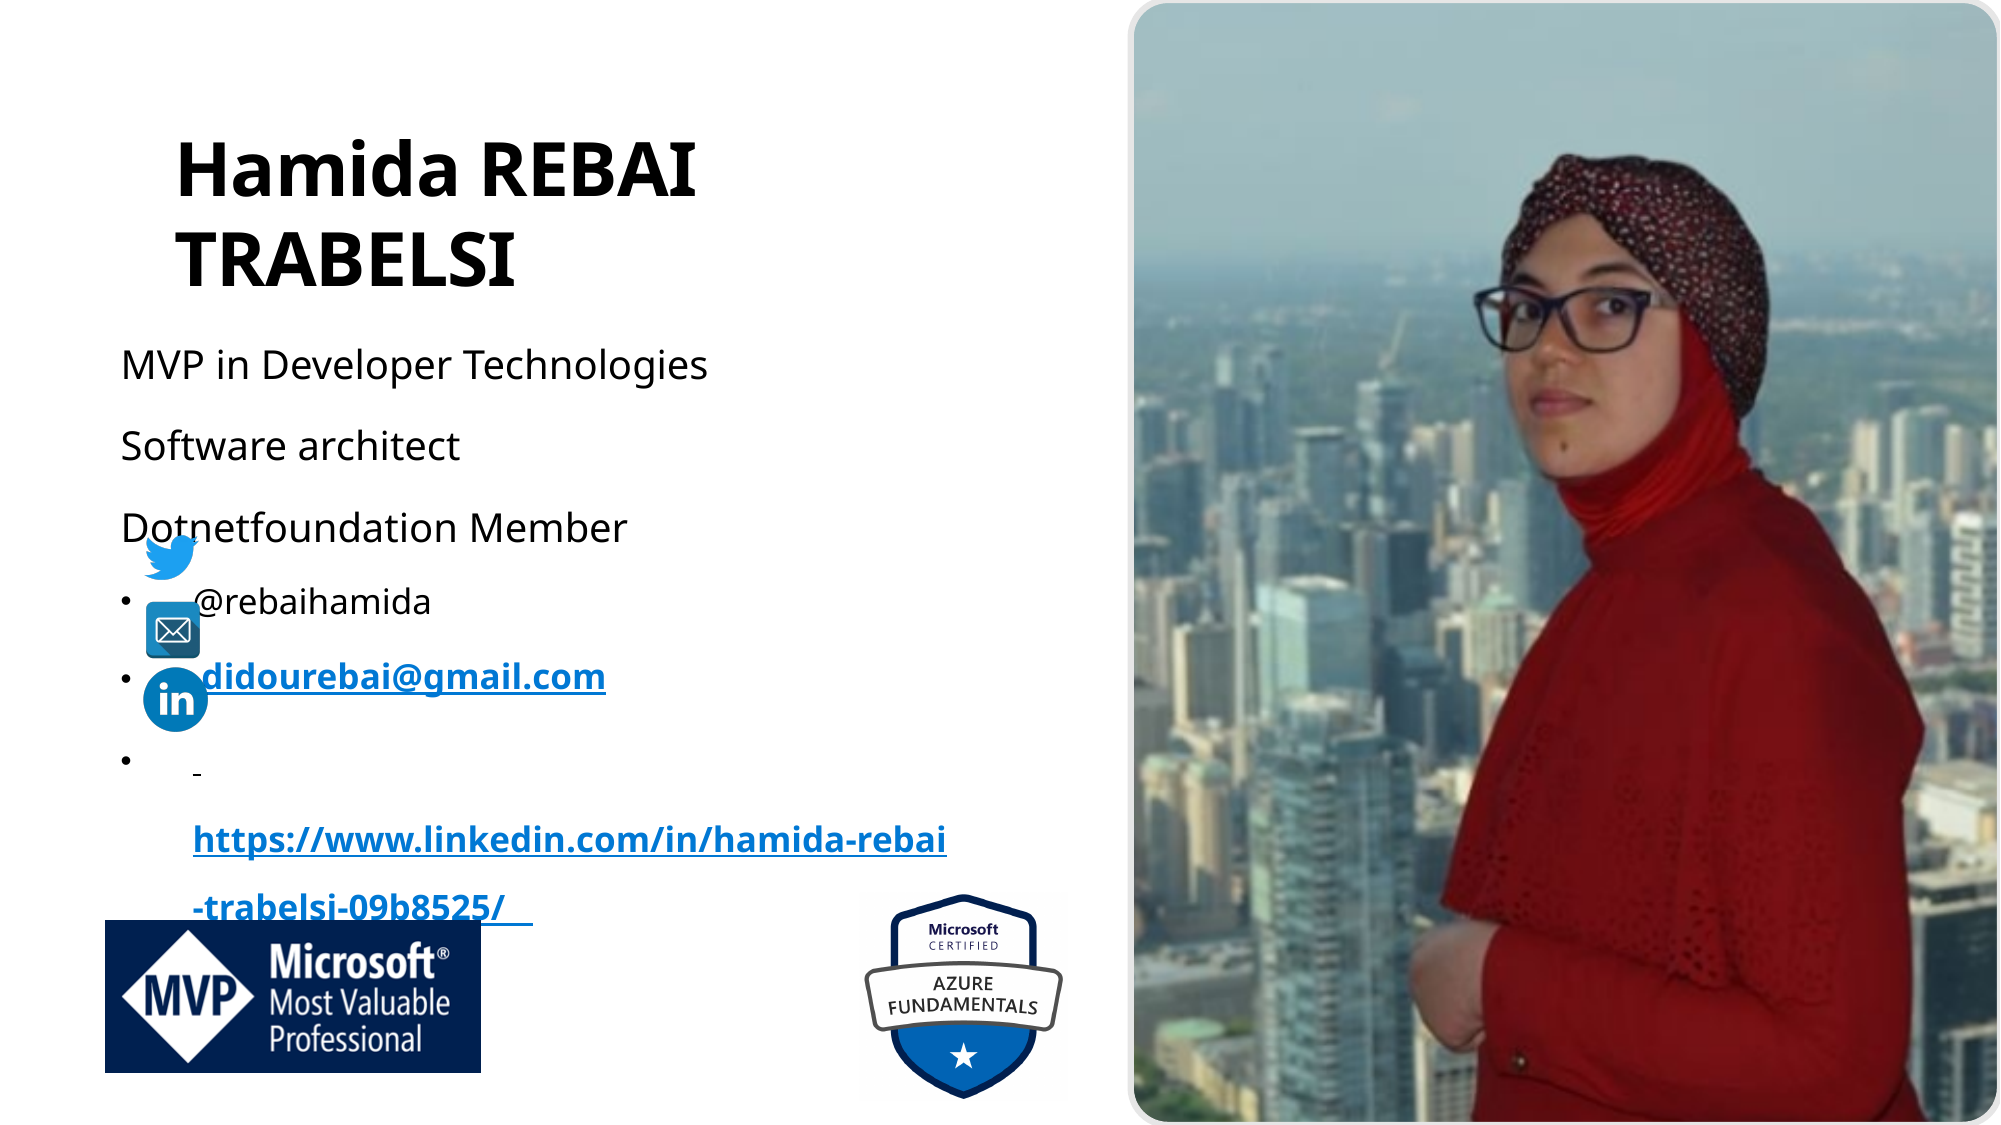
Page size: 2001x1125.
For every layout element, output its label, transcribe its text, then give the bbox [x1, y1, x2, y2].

picture [143, 600, 203, 660]
picture [105, 919, 481, 1073]
title Hamida REBAI TRABELSI [159, 112, 1023, 400]
list MVP in Developer Technologies Software architect Dotnetfoundation Member @rebaihamida didourebai@gmail.com https://www.linkedin.com/in/hamida-rebai-trabelsi-09b8525/ [105, 298, 969, 877]
picture [1130, 0, 2000, 1125]
picture [859, 891, 1068, 1101]
picture [139, 663, 211, 735]
picture [144, 535, 200, 580]
